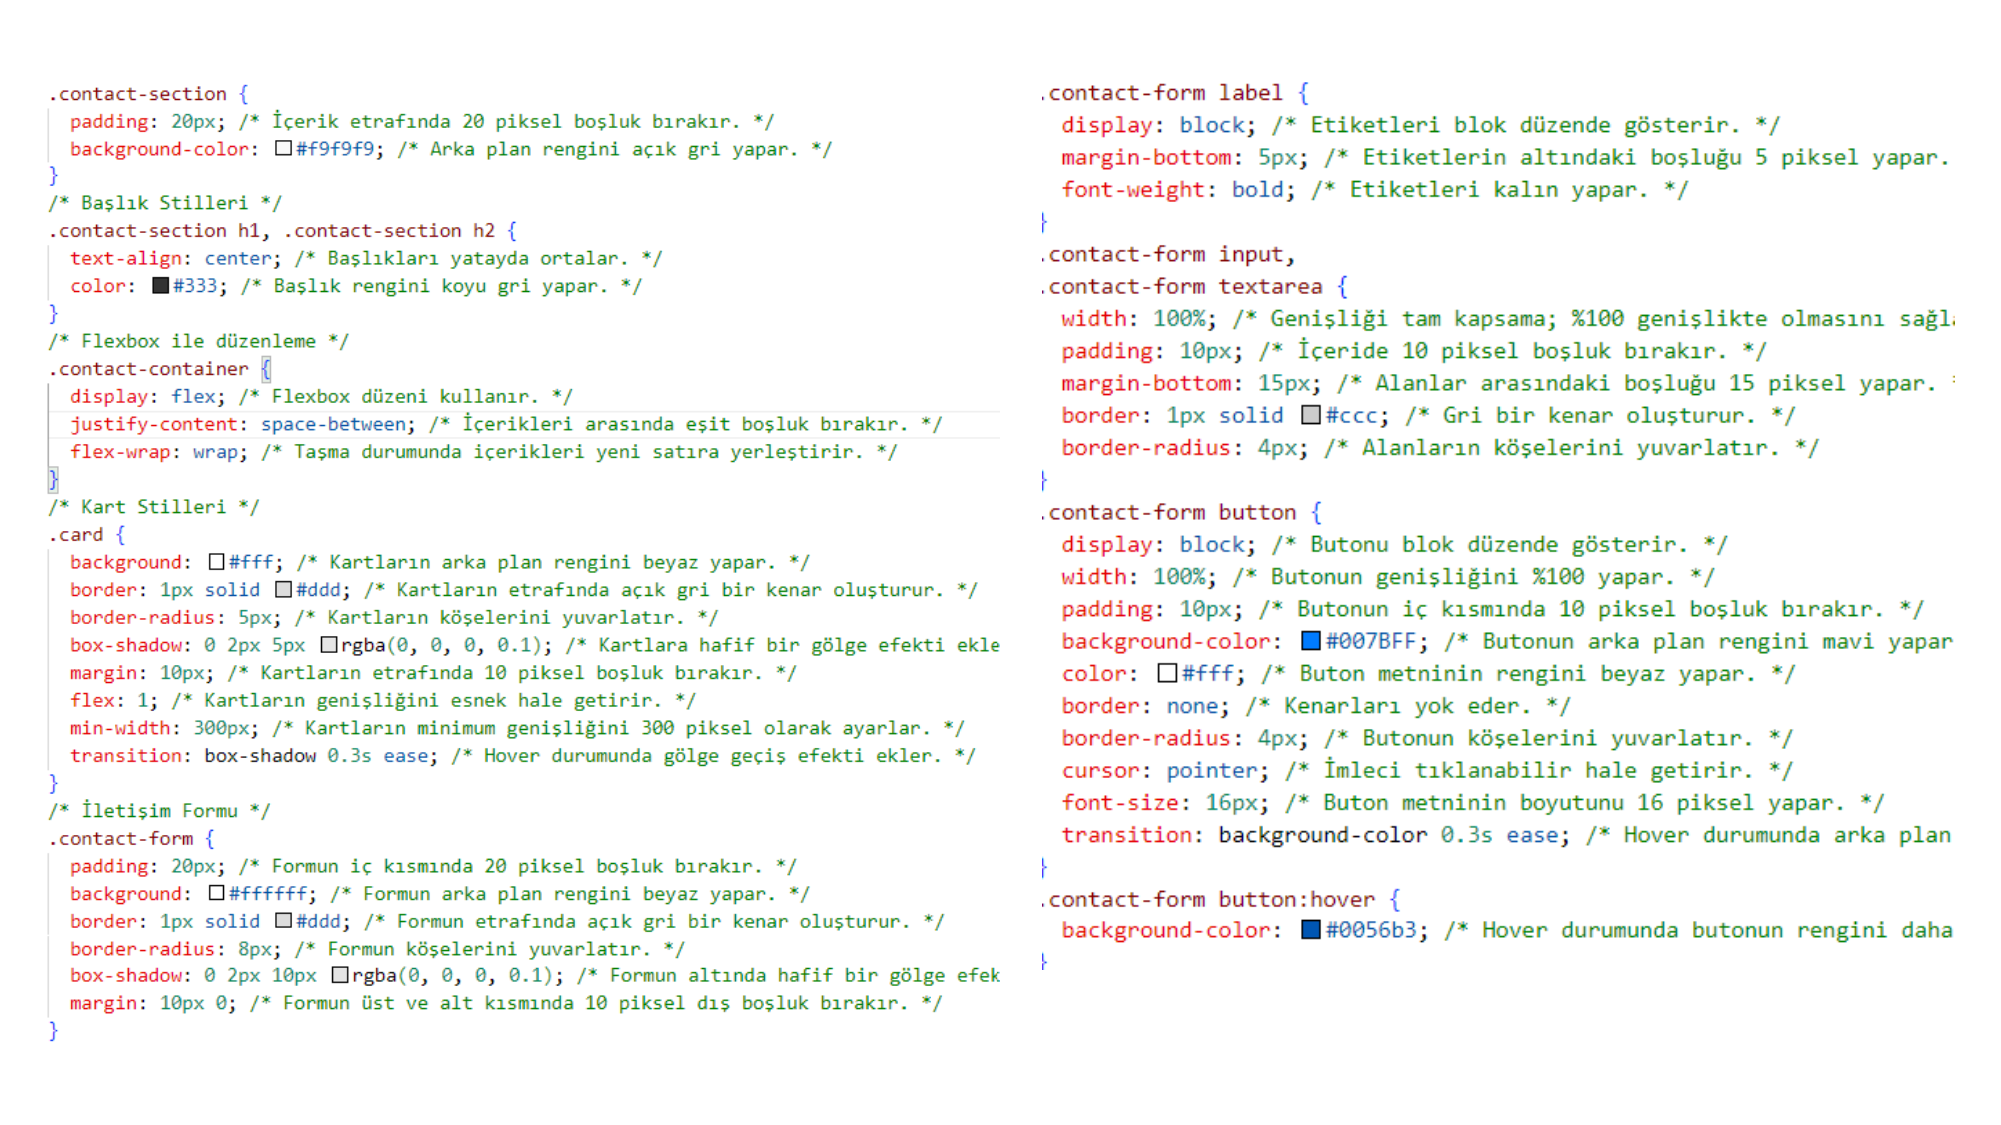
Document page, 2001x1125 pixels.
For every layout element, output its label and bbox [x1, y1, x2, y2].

picture [44, 81, 1001, 1044]
picture [1042, 81, 1956, 970]
